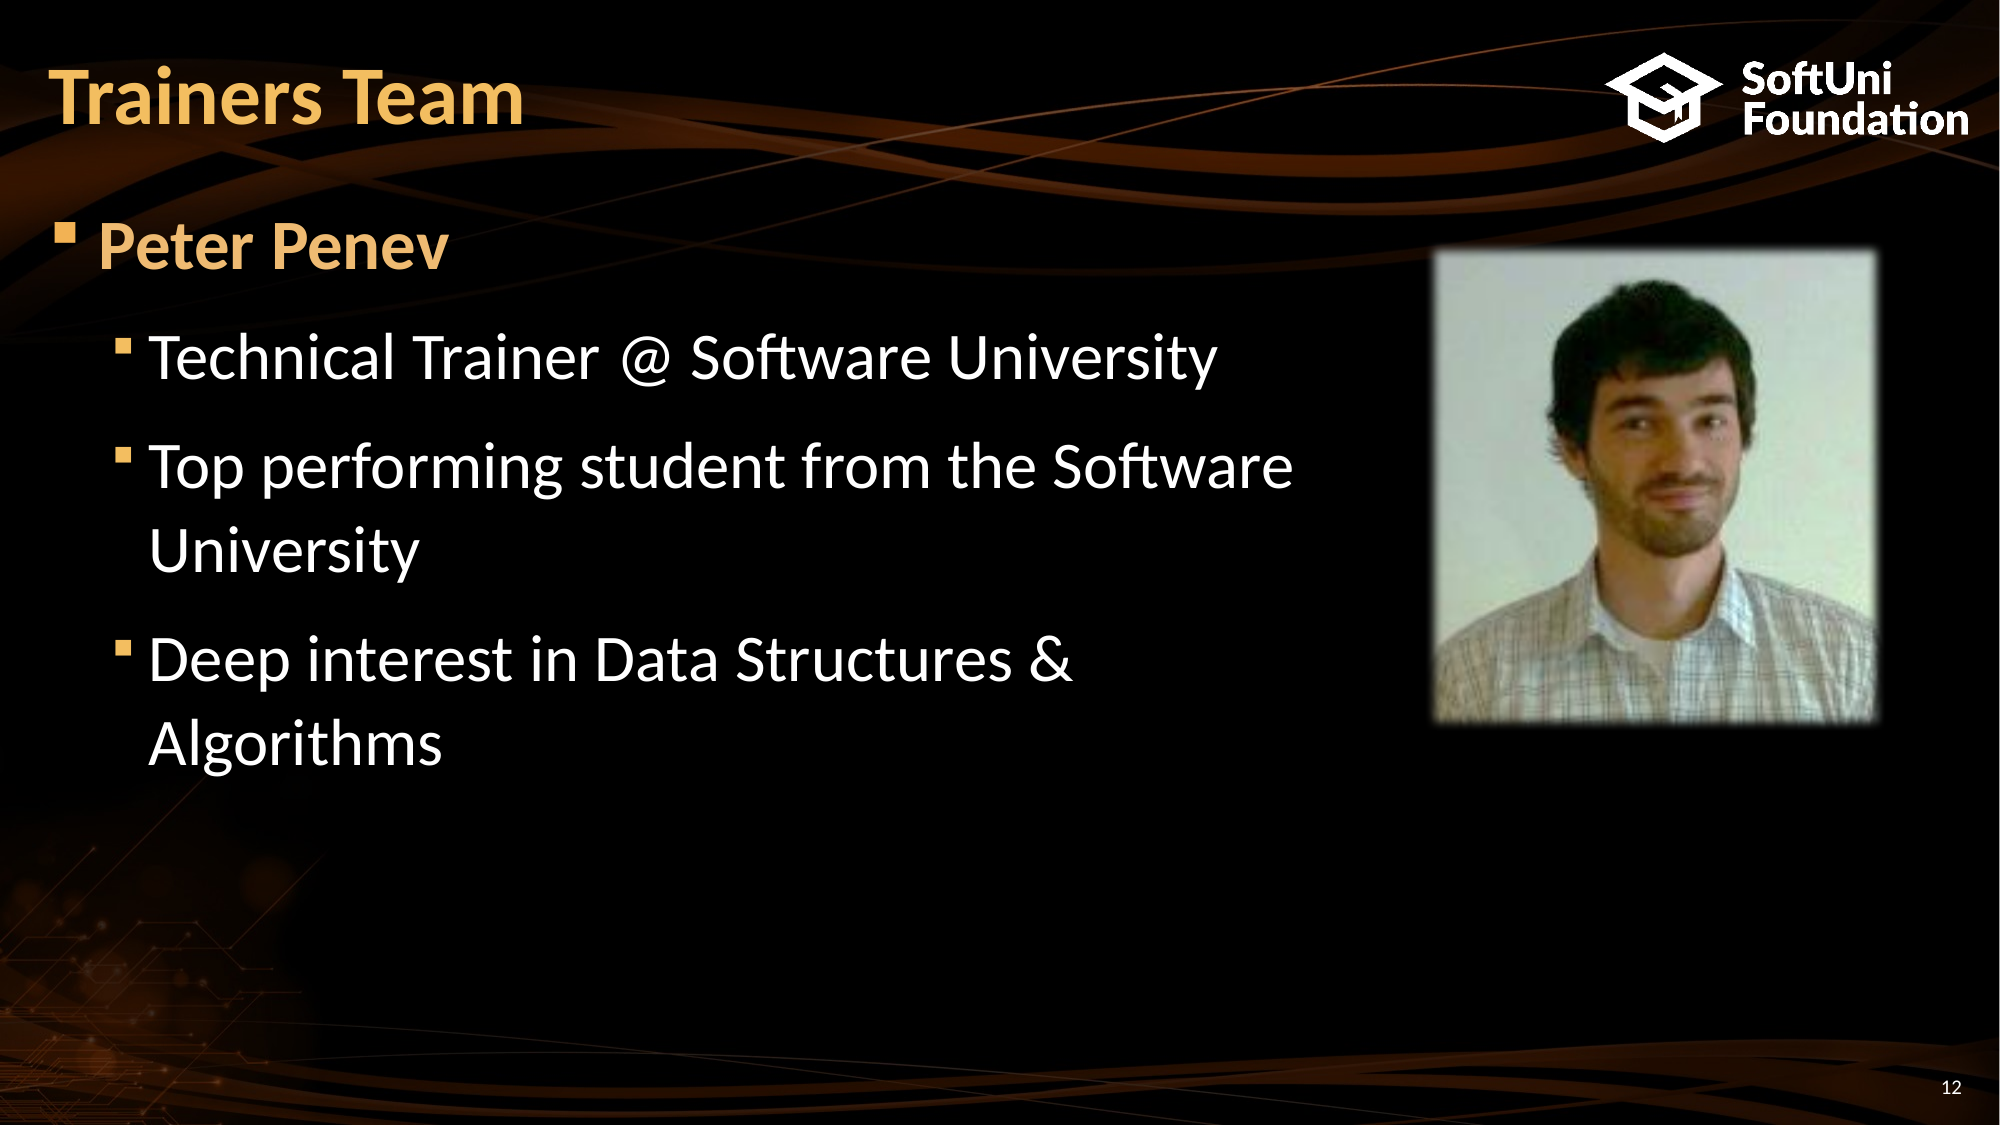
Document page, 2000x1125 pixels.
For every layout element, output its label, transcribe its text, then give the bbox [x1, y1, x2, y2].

title Trainers Team [30, 6, 1602, 189]
list Peter Penev Technical Trainer @ Software University Top performing student from the Software University Deep interest in Data Structures & Algorithms [31, 189, 1388, 1103]
picture [0, 0, 2000, 1125]
slide_number 12 [1897, 1070, 1968, 1103]
